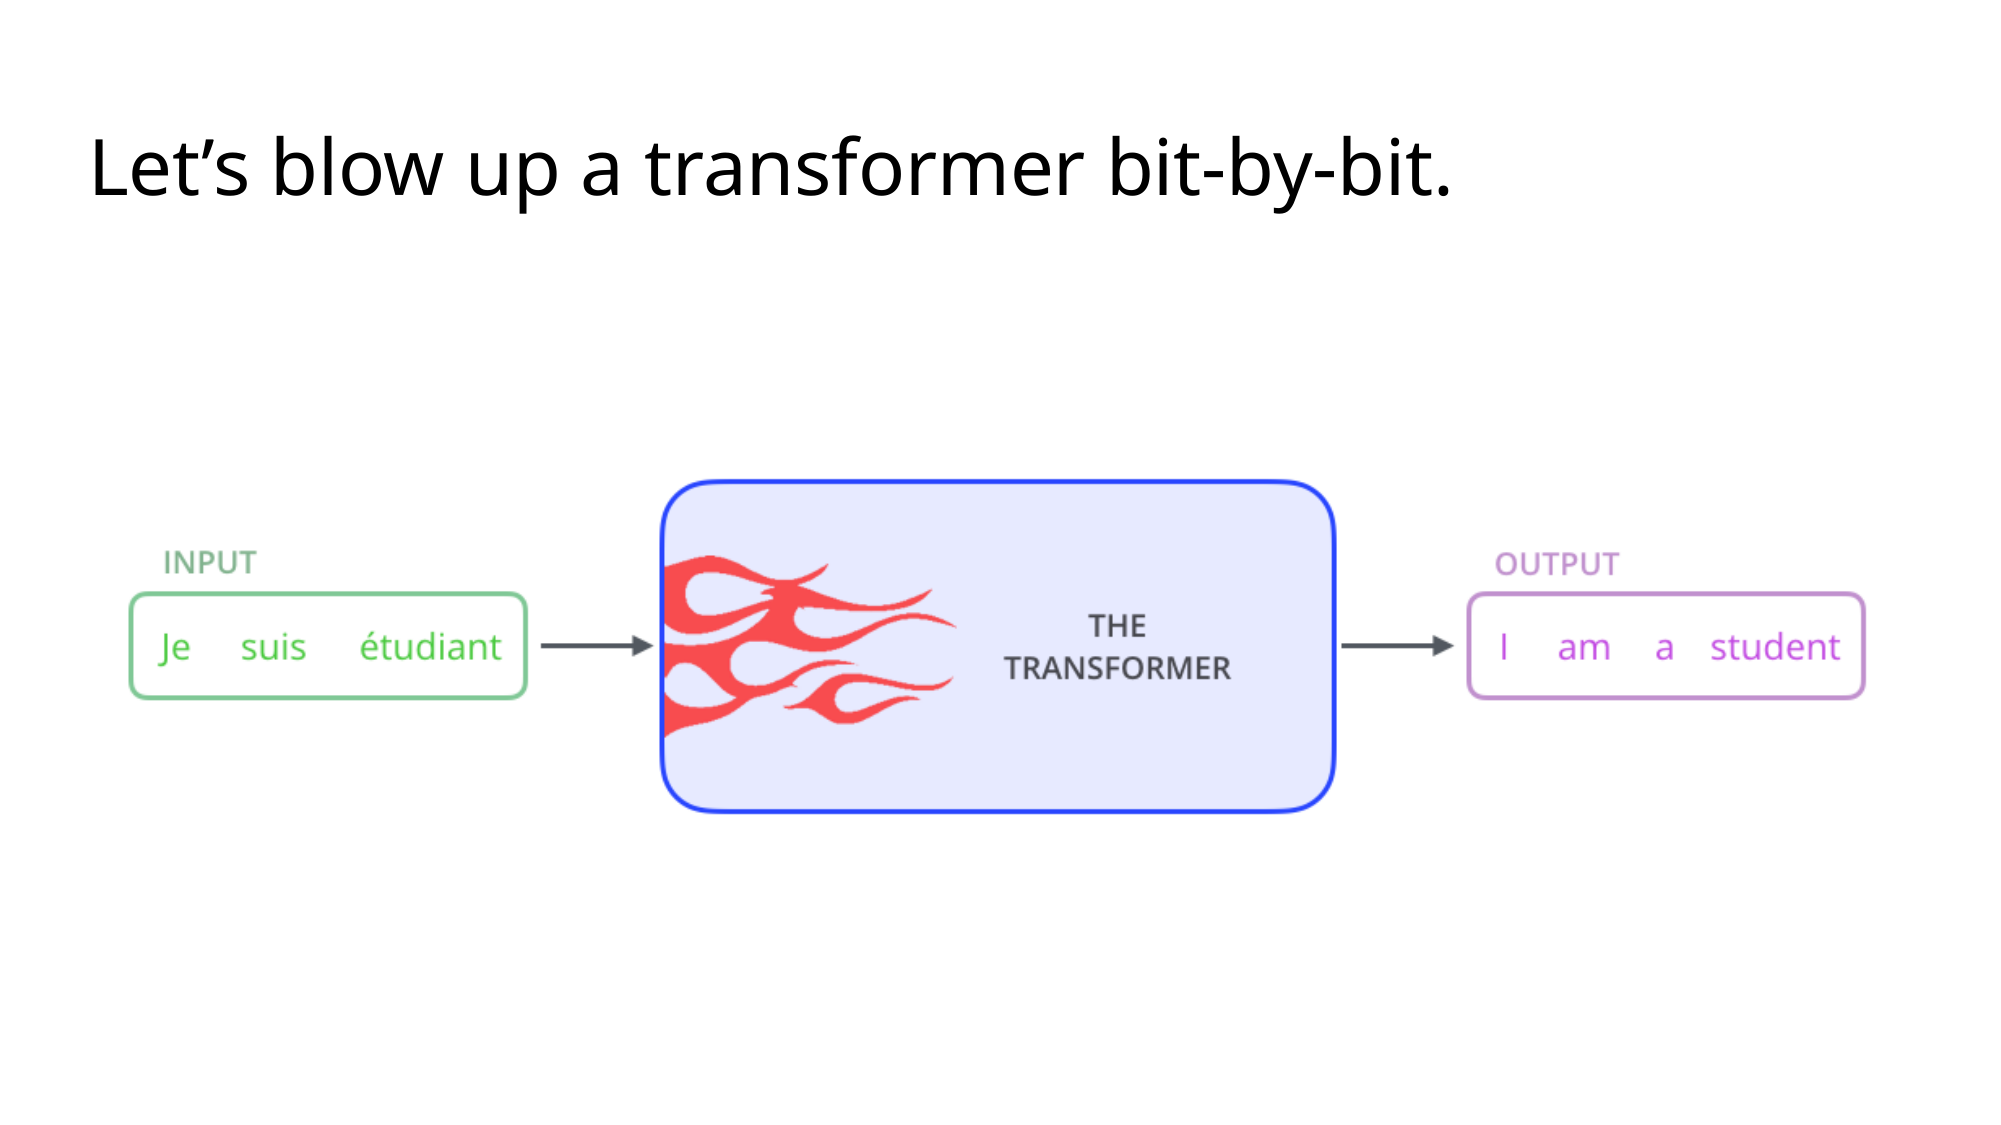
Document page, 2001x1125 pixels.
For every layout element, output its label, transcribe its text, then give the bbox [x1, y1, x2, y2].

title Let’s blow up a transformer bit-by-bit. [68, 97, 1932, 223]
picture [85, 390, 1915, 868]
